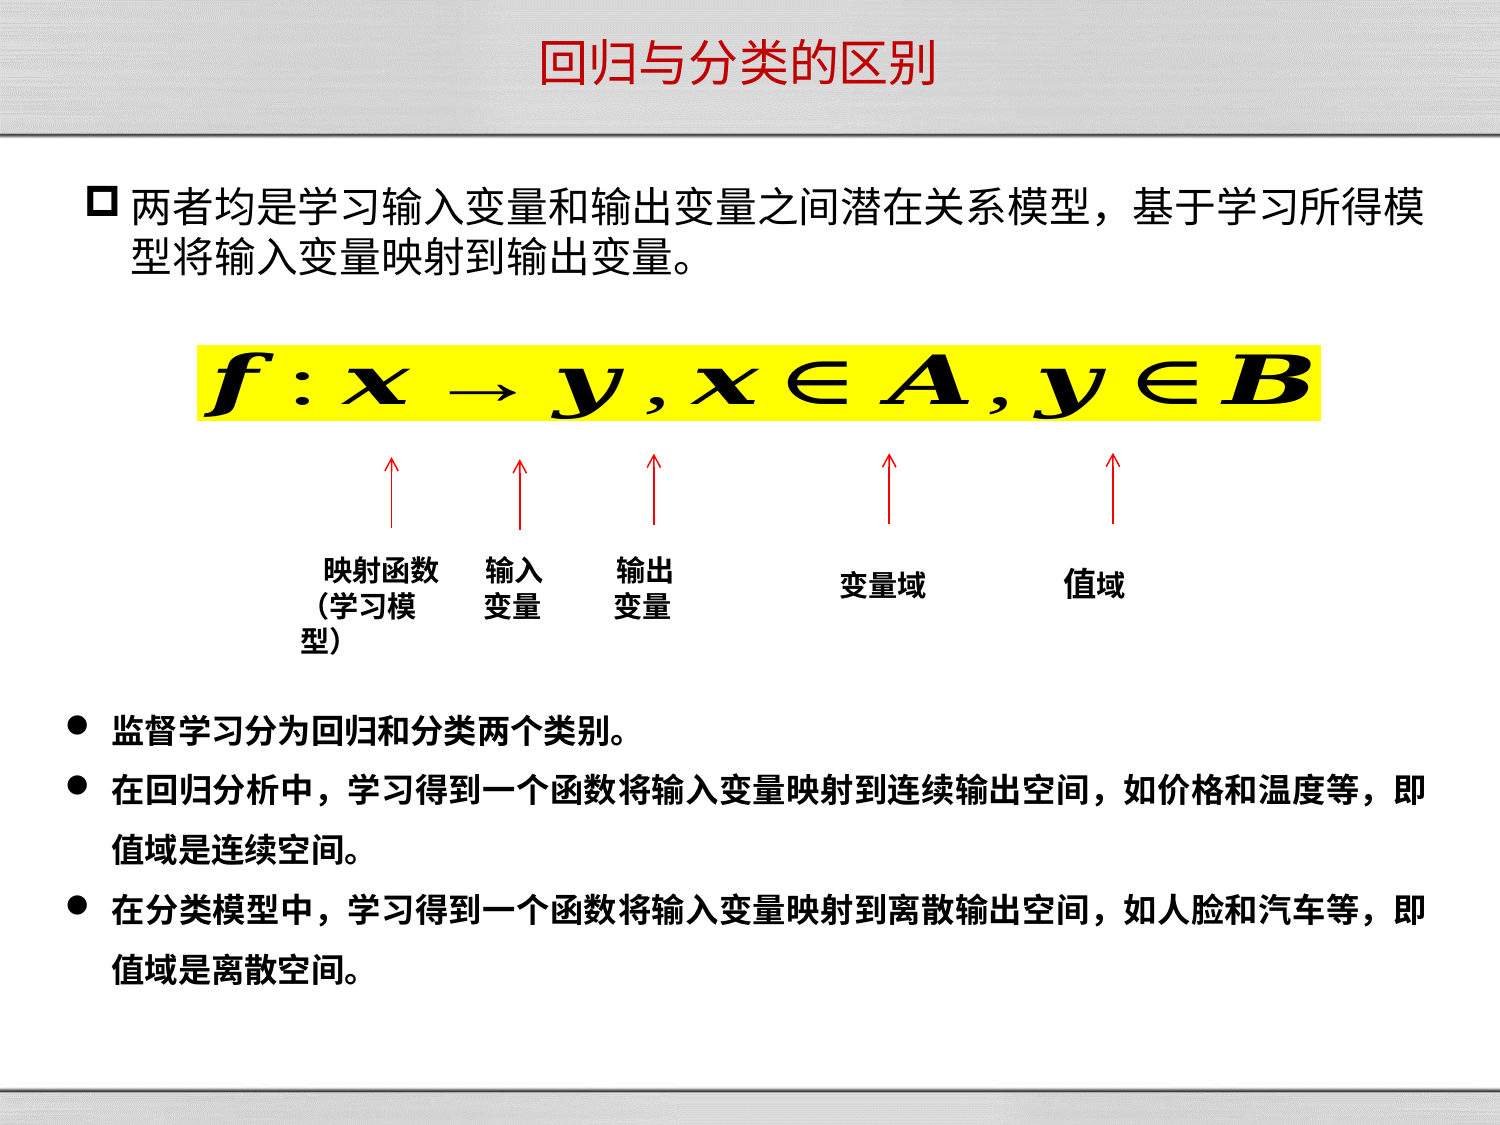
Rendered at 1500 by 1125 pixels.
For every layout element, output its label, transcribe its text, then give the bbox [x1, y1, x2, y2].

text_box 回归与分类的区别 [294, 30, 1183, 100]
text_box 两者均是学习输入变量和输出变量之间潜在关系模型，基于学习所得模型将输入变量映射到输出变量。 [69, 173, 1465, 334]
text_box 监督学习分为回归和分类两个类别。 在回归分析中，学习得到一个函数将输入变量映射到连续输出空间，如价格和温度等，即值域是连续空间。 在分类模型中，学习得到一个函数将输入变量映射到离散输出空间，如人脸和汽车等，即值域是离散空间。 [49, 682, 1442, 997]
text_box 输入 变量 [447, 541, 578, 631]
picture [0, 0, 1500, 1125]
text_box 映射函数 （学习模型） [285, 541, 478, 666]
text_box 输出 变量 [578, 540, 736, 631]
text_box 变量域 [801, 555, 960, 611]
text_box 值域 [1025, 555, 1183, 611]
